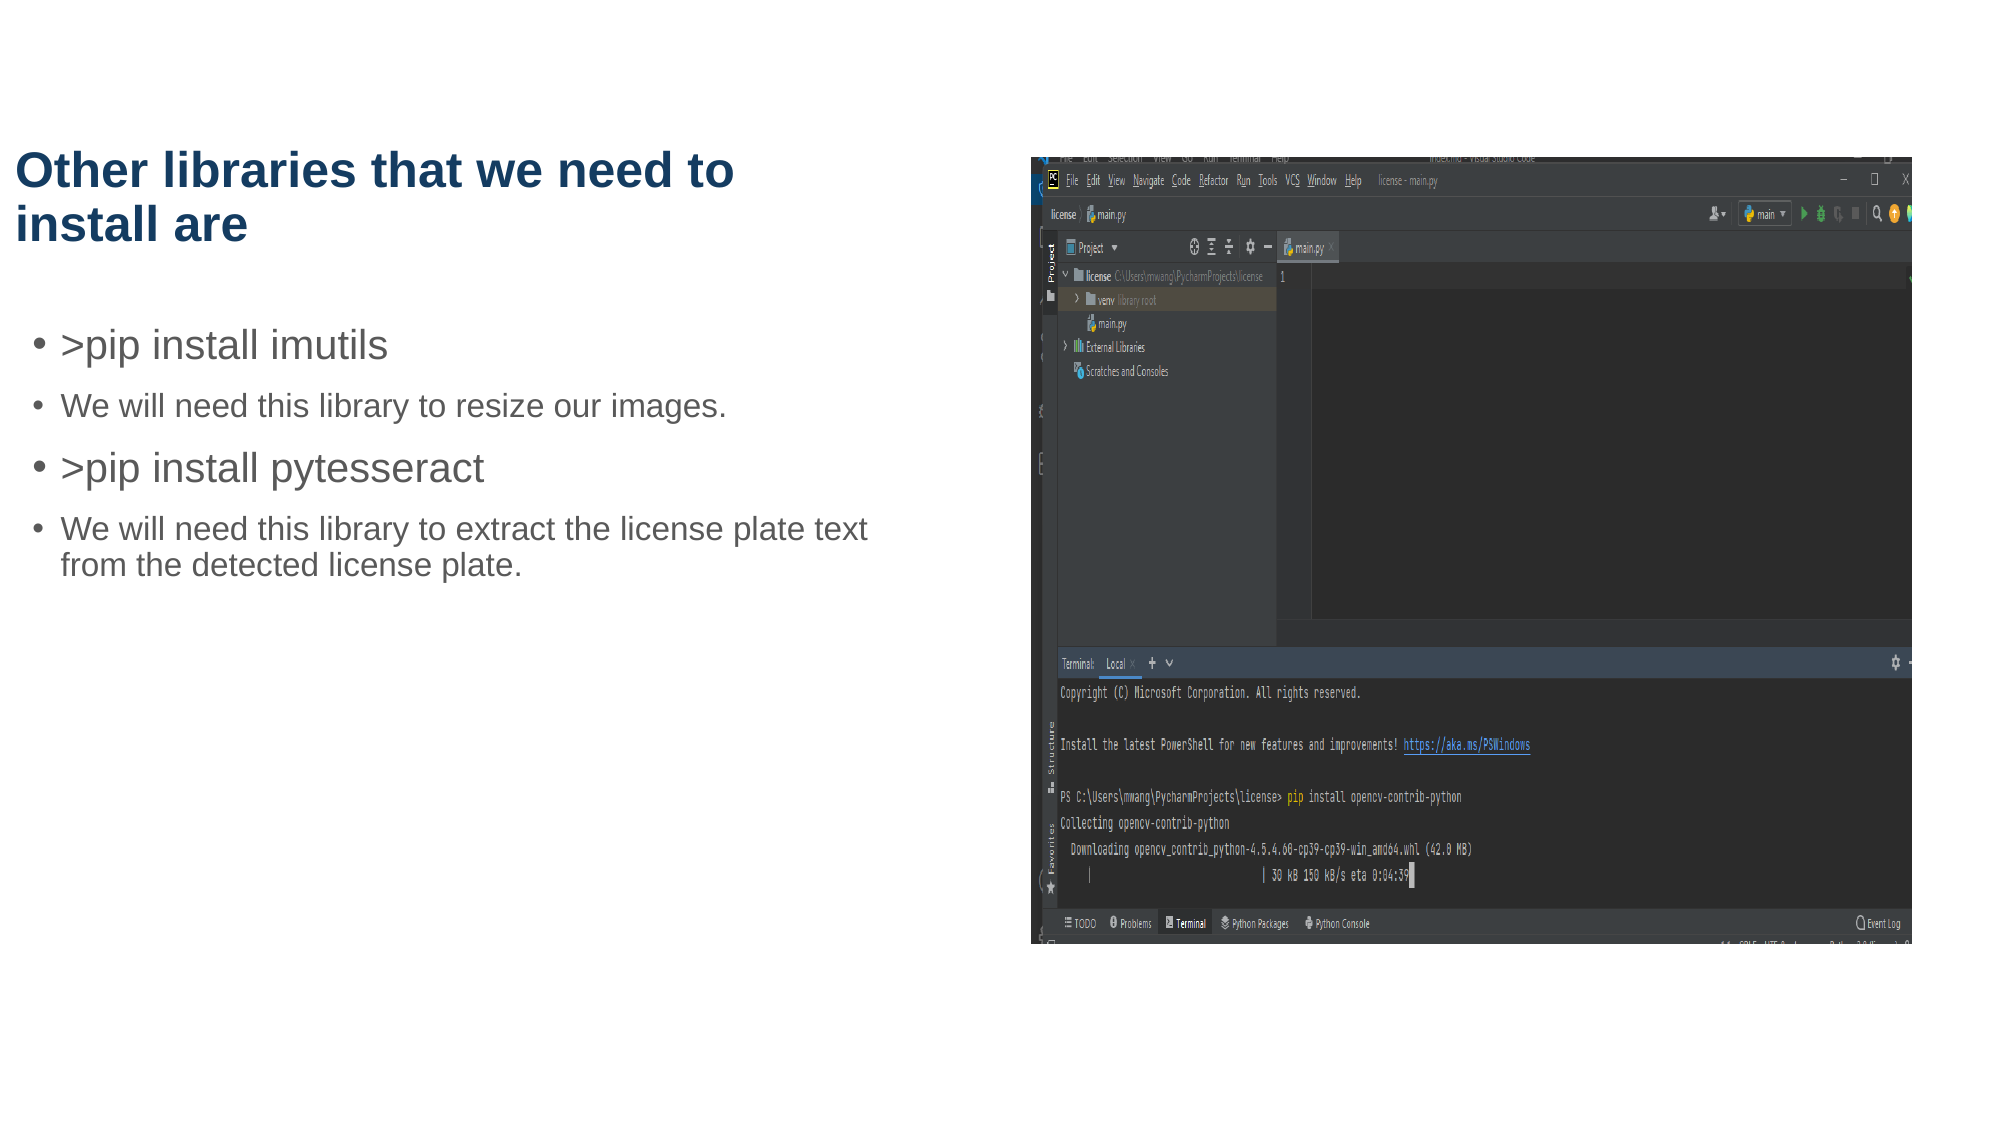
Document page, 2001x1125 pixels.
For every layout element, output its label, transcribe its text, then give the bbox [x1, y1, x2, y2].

title Other libraries that we need to install are [0, 112, 889, 260]
list >pip install imutils We will need this library to resize our images. >pip install pytesseract We will need this library to extract the license plate text from the detected license plate. [17, 315, 907, 846]
picture [1031, 157, 1912, 944]
